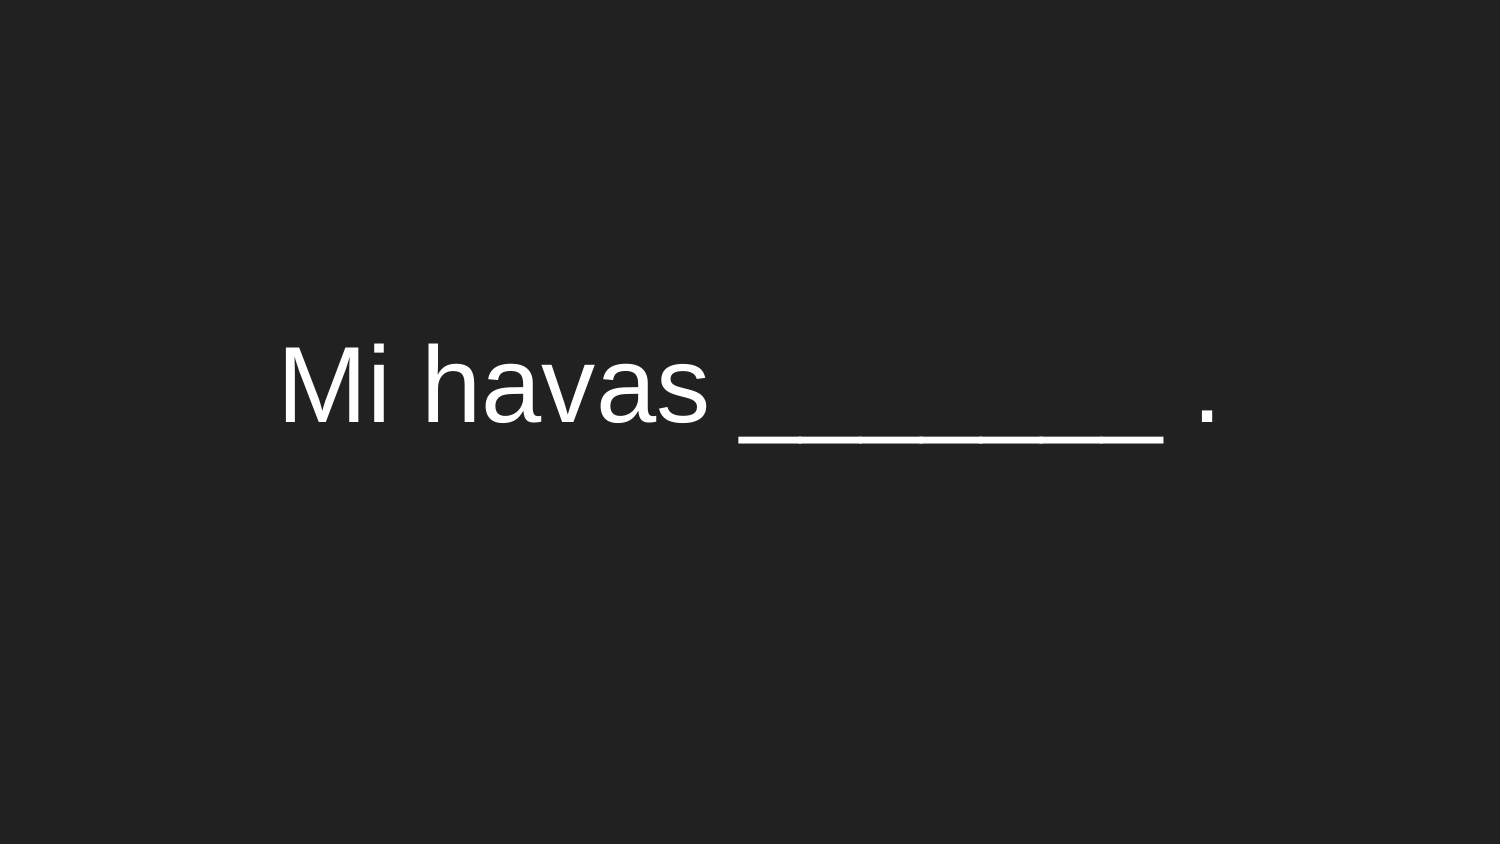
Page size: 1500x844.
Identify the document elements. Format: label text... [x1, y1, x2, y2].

title Mi havas _______ . [51, 122, 1449, 459]
